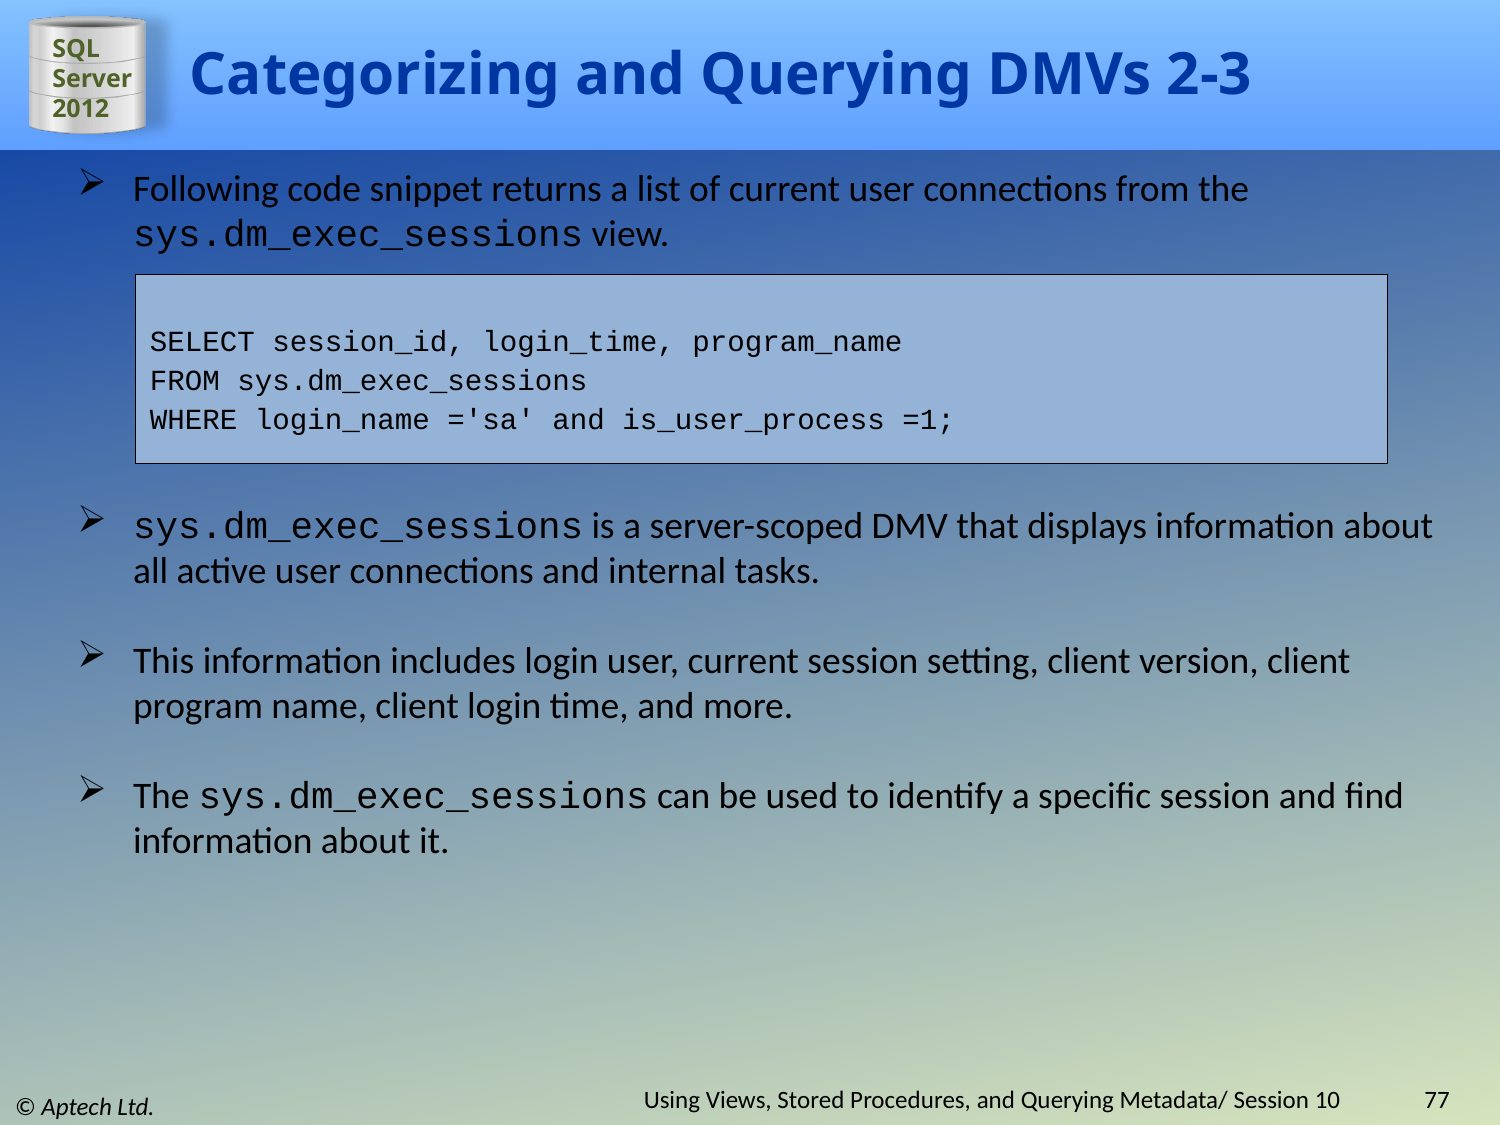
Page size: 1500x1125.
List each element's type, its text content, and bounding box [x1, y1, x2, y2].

text_box sys.dm_exec_sessions is a server-scoped DMV that displays information about all active user connections and internal tasks. This information includes login user, current session setting, client version, client program name, client login time, and more. The sys.dm_exec_sessions can be used to identify a specific session and find information about it. [62, 493, 1450, 869]
footer Using Views, Stored Procedures, and Querying Metadata/ Session 10 [375, 1084, 1363, 1113]
text_box Following code snippet returns a list of current user connections from the sys.dm_exec_sessions view. [62, 156, 1450, 262]
title Categorizing and Querying DMVs 2-3 [174, 37, 1426, 106]
picture [24, 0, 150, 150]
text_box SELECT session_id, login_time, program_name FROM sys.dm_exec_sessions WHERE login_name ='sa' and is_user_process =1; [135, 274, 1388, 464]
slide_number 77 [1363, 1084, 1465, 1113]
